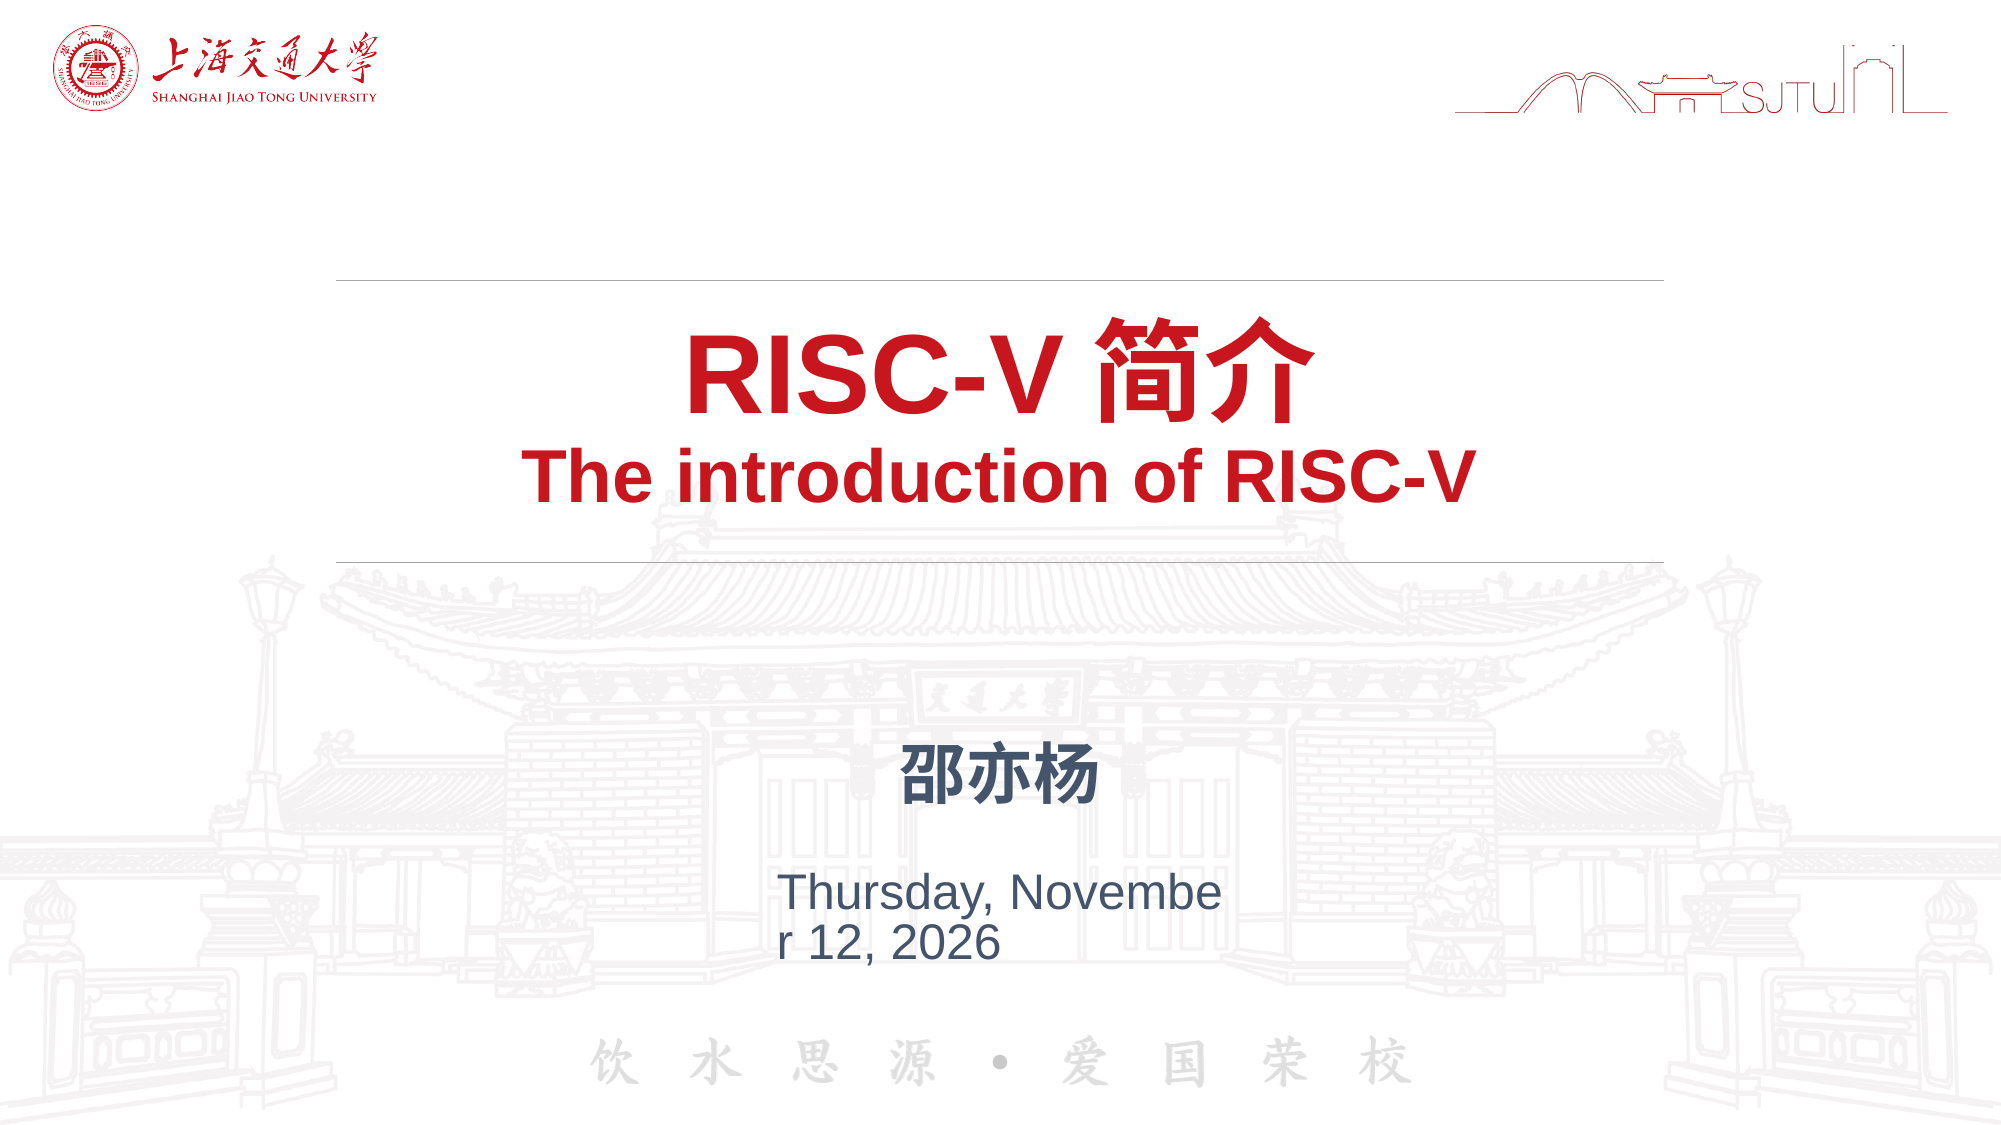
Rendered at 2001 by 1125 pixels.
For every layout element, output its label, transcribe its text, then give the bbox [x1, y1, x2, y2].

title RISC-V简介 The introduction of RISC-V [230, 330, 1770, 505]
list 邵亦杨 [661, 723, 1339, 822]
picture [36, 8, 393, 126]
picture [1455, 45, 1948, 113]
list 2021年11月17日 [761, 852, 1239, 927]
